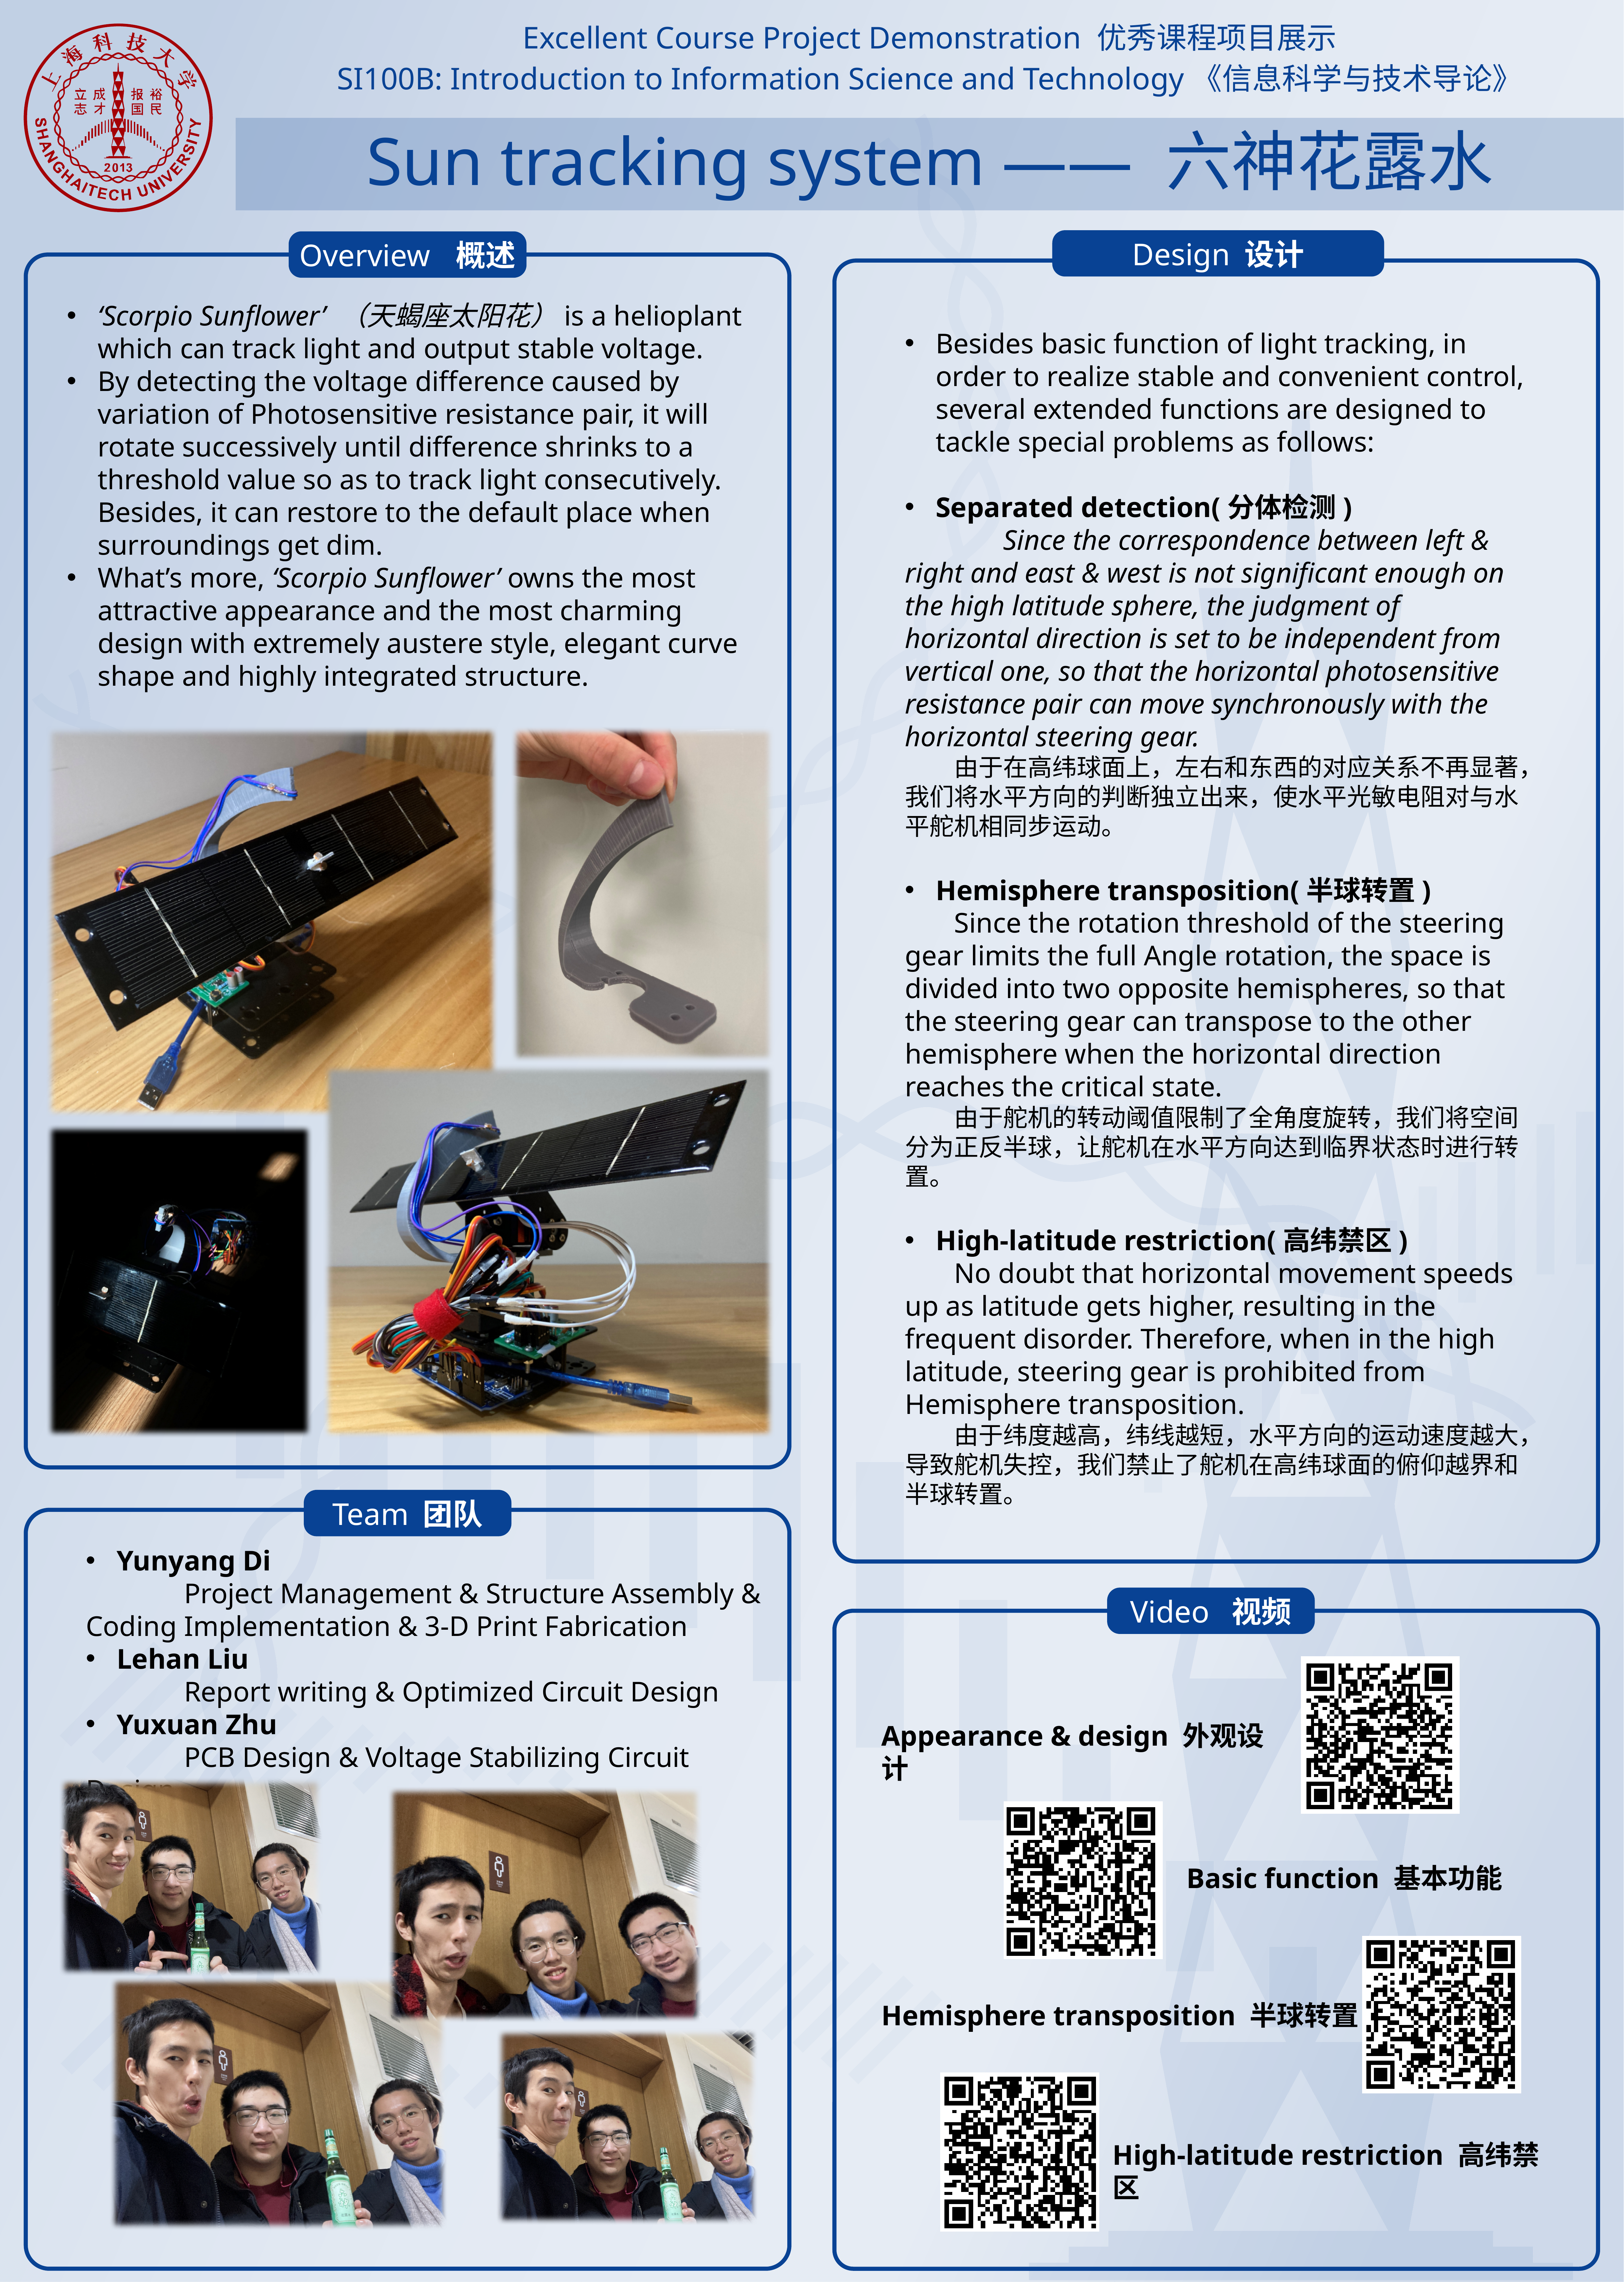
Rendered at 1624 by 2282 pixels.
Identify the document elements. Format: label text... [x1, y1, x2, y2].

text_box Yunyang Di Project Management & Structure Assembly & Coding Implementation & 3-D Print Fabrication Lehan Liu Report writing & Optimized Circuit Design Yuxuan Zhu PCB Design & Voltage Stabilizing Circuit Design [81, 1541, 775, 1808]
title Sun tracking system —— 六神花露水 [235, 118, 1624, 211]
text_box Team 团队 [305, 1492, 510, 1535]
picture [1004, 1801, 1163, 1959]
text_box Basic function 基本功能 [1182, 1859, 1579, 1896]
picture [511, 726, 775, 1063]
picture [59, 1777, 703, 2231]
text_box Besides basic function of light tracking, in order to realize stable and convenient control, several extended functions are designed to tackle special problems as follows: Separated detection(分体检测) Since the correspondence between left & right and east & west is not significant enough on the high latitude sphere, the judgment of horizontal direction is set to be independent from vertical one, so that the horizontal photosensitive resistance pair can move synchronously with the horizontal steering gear. 由于在高纬球面上，左右和东西的对应关系不再显著，我们将水平方向的判断独立出来，使水平光敏电阻对与水平舵机相同步运动。 Hemisphere transposition(半球转置) Since the rotation threshold of the steering gear limits the full Angle rotation, the space is divided into two opposite hemispheres, so that the steering gear can transpose to the other hemisphere when the horizontal direction reaches the critical state. 由于舵机的转动阈值限制了全角度旋转，我们将空间分为正反半球，让舵机在水平方向达到临界状态时进行转置。 High-latitude restriction(高纬禁区) No doubt that horizontal movement speeds up as latitude gets higher, resulting in the frequent disorder. Therefore, when in the high latitude, steering gear is prohibited from Hemisphere transposition. 由于纬度越高，纬线越短，水平方向的运动速度越大，导致舵机失控，我们禁止了舵机在高纬球面的俯仰越界和半球转置。 [900, 324, 1533, 1511]
text_box [834, 1610, 1598, 2269]
text_box [834, 260, 1598, 1562]
text_box [25, 254, 790, 1468]
text_box Design 设计 [1054, 232, 1383, 275]
text_box Hemisphere transposition 半球转置 [876, 1995, 1362, 2033]
text_box Video 视频 [1109, 1589, 1313, 1632]
picture [1362, 1936, 1521, 2093]
picture [1301, 1656, 1460, 1814]
picture [46, 726, 775, 1439]
picture [46, 1124, 313, 1439]
text_box Overview 概述 [290, 233, 525, 276]
text_box ‘Scorpio Sunflower’ （天蝎座太阳花）is a helioplant which can track light and output stable voltage. By detecting the voltage difference caused by variation of Photosensitive resistance pair, it will rotate successively until difference shrinks to a threshold value so as to track light consecutively. Besides, it can restore to the default place when surroundings get dim. What’s more, ‘Scorpio Sunflower’ owns the most attractive appearance and the most charming design with extremely austere style, elegant curve shape and highly integrated structure. [62, 296, 753, 694]
text_box Appearance & design 外观设计 [876, 1716, 1290, 1787]
picture [940, 2072, 1099, 2232]
picture [496, 2028, 757, 2225]
text_box High-latitude restriction 高纬禁区 [1107, 2135, 1570, 2205]
text_box [25, 1509, 790, 2269]
